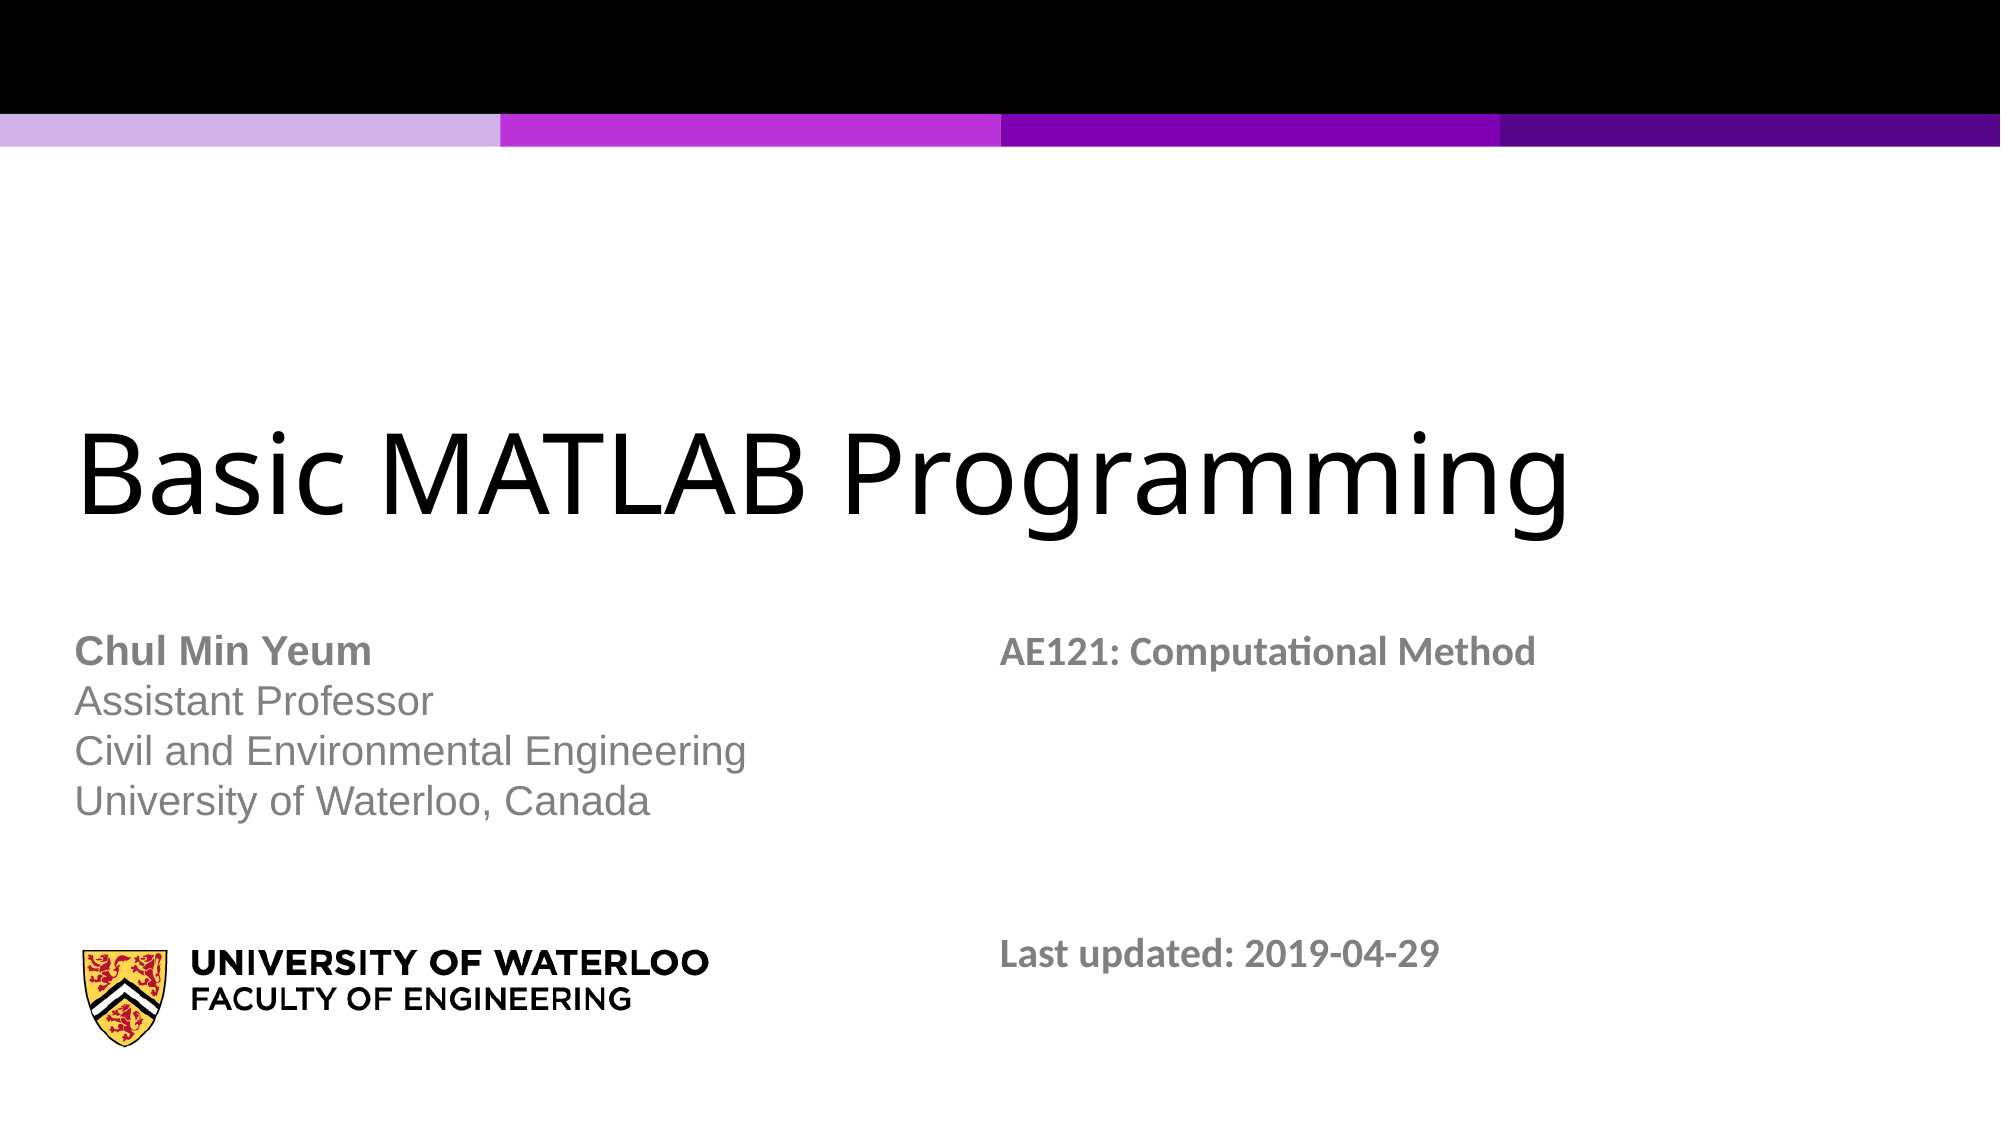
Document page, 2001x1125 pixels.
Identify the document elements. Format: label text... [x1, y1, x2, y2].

text_box Last updated: 2019-04-29 [999, 918, 1949, 1028]
picture [0, 872, 810, 1125]
text_box AE121: Computational Method [999, 616, 1949, 726]
subtitle Chul Min Yeum Assistant Professor Civil and Environmental Engineering University of Waterloo, Canada [74, 616, 975, 880]
title Basic MATLAB Programming [74, 249, 1762, 545]
